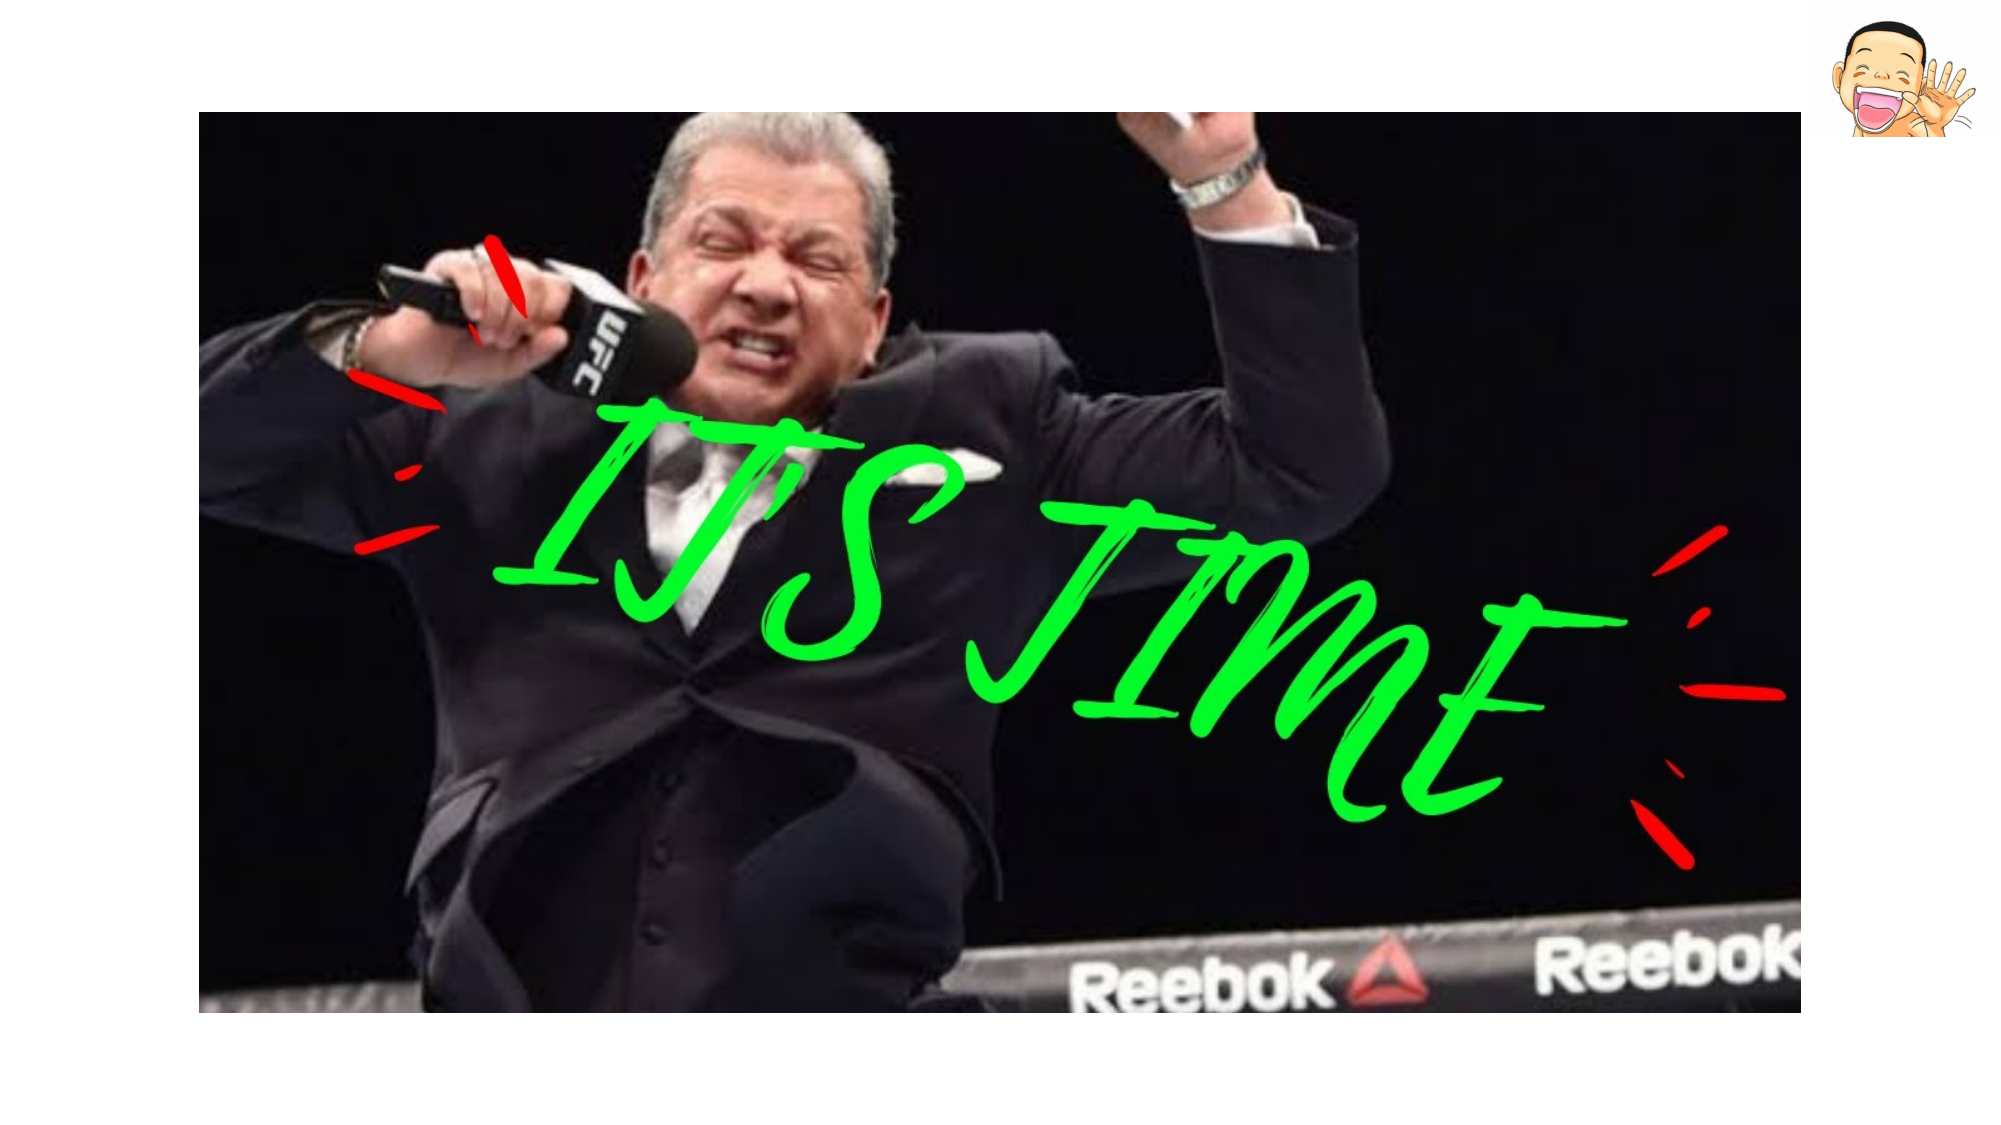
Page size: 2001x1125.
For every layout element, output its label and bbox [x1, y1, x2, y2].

picture [1808, 0, 2000, 137]
picture [199, 111, 1801, 1013]
